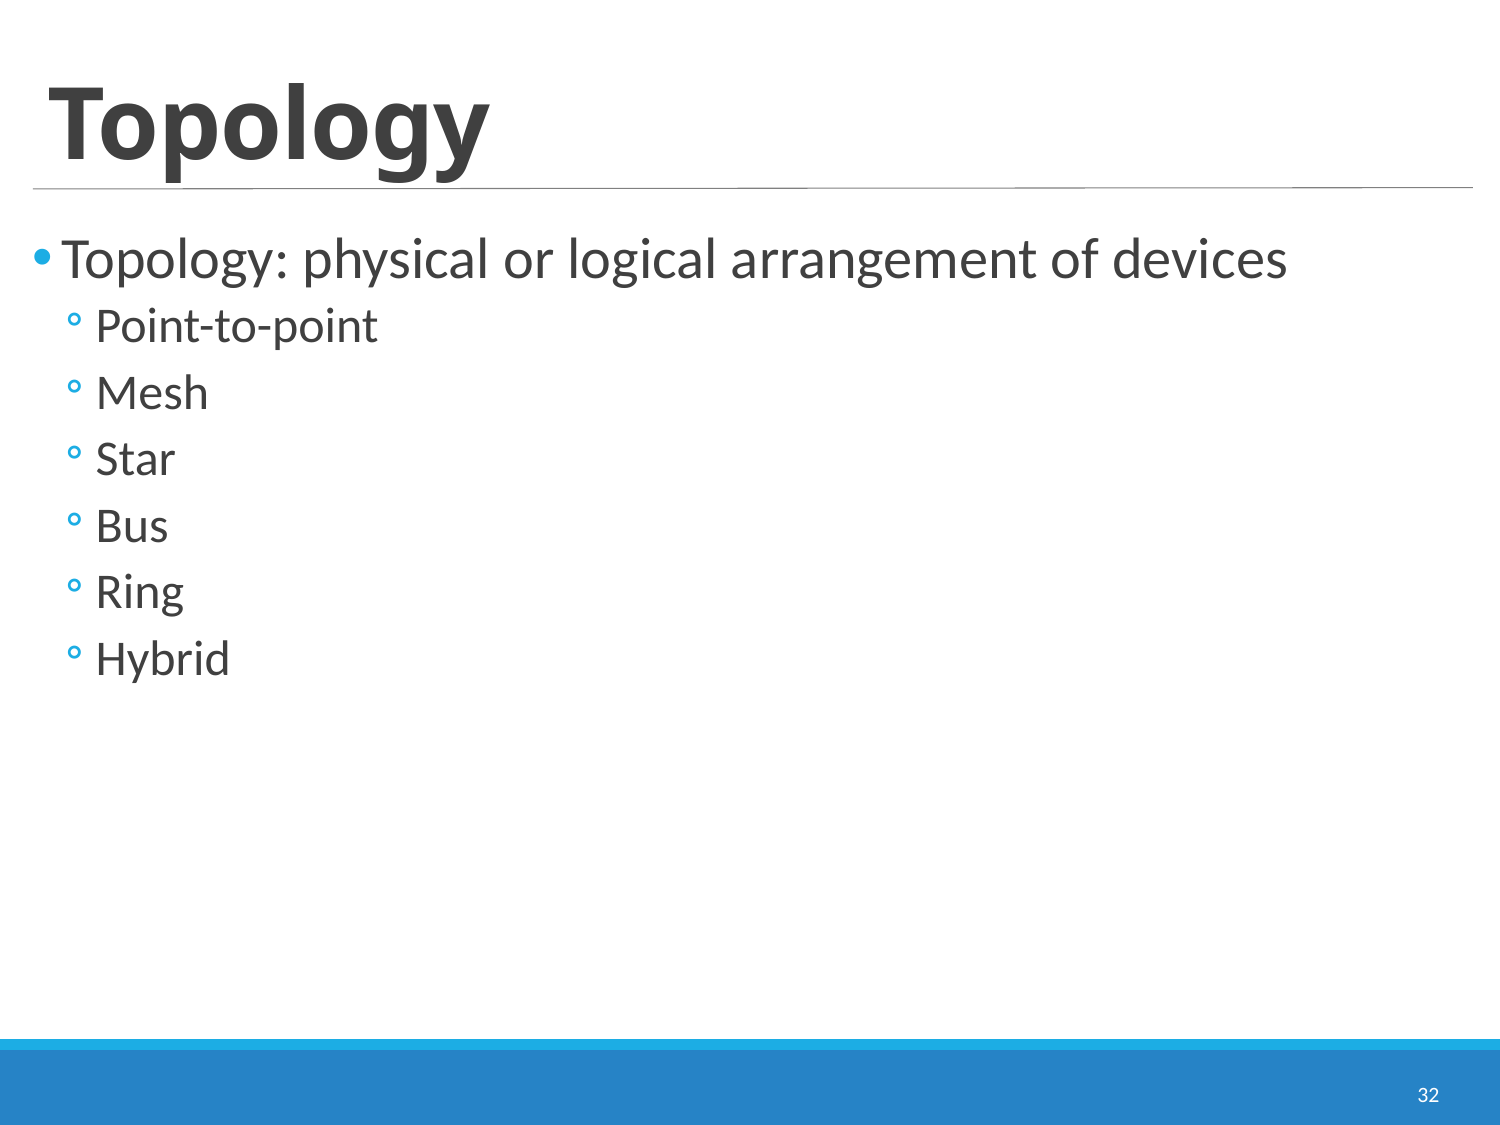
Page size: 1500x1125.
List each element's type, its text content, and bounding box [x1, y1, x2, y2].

list Topology: physical or logical arrangement of devices Point-to-point Mesh Star Bus Ring Hybrid [32, 220, 1473, 963]
title Topology [32, 37, 1473, 188]
